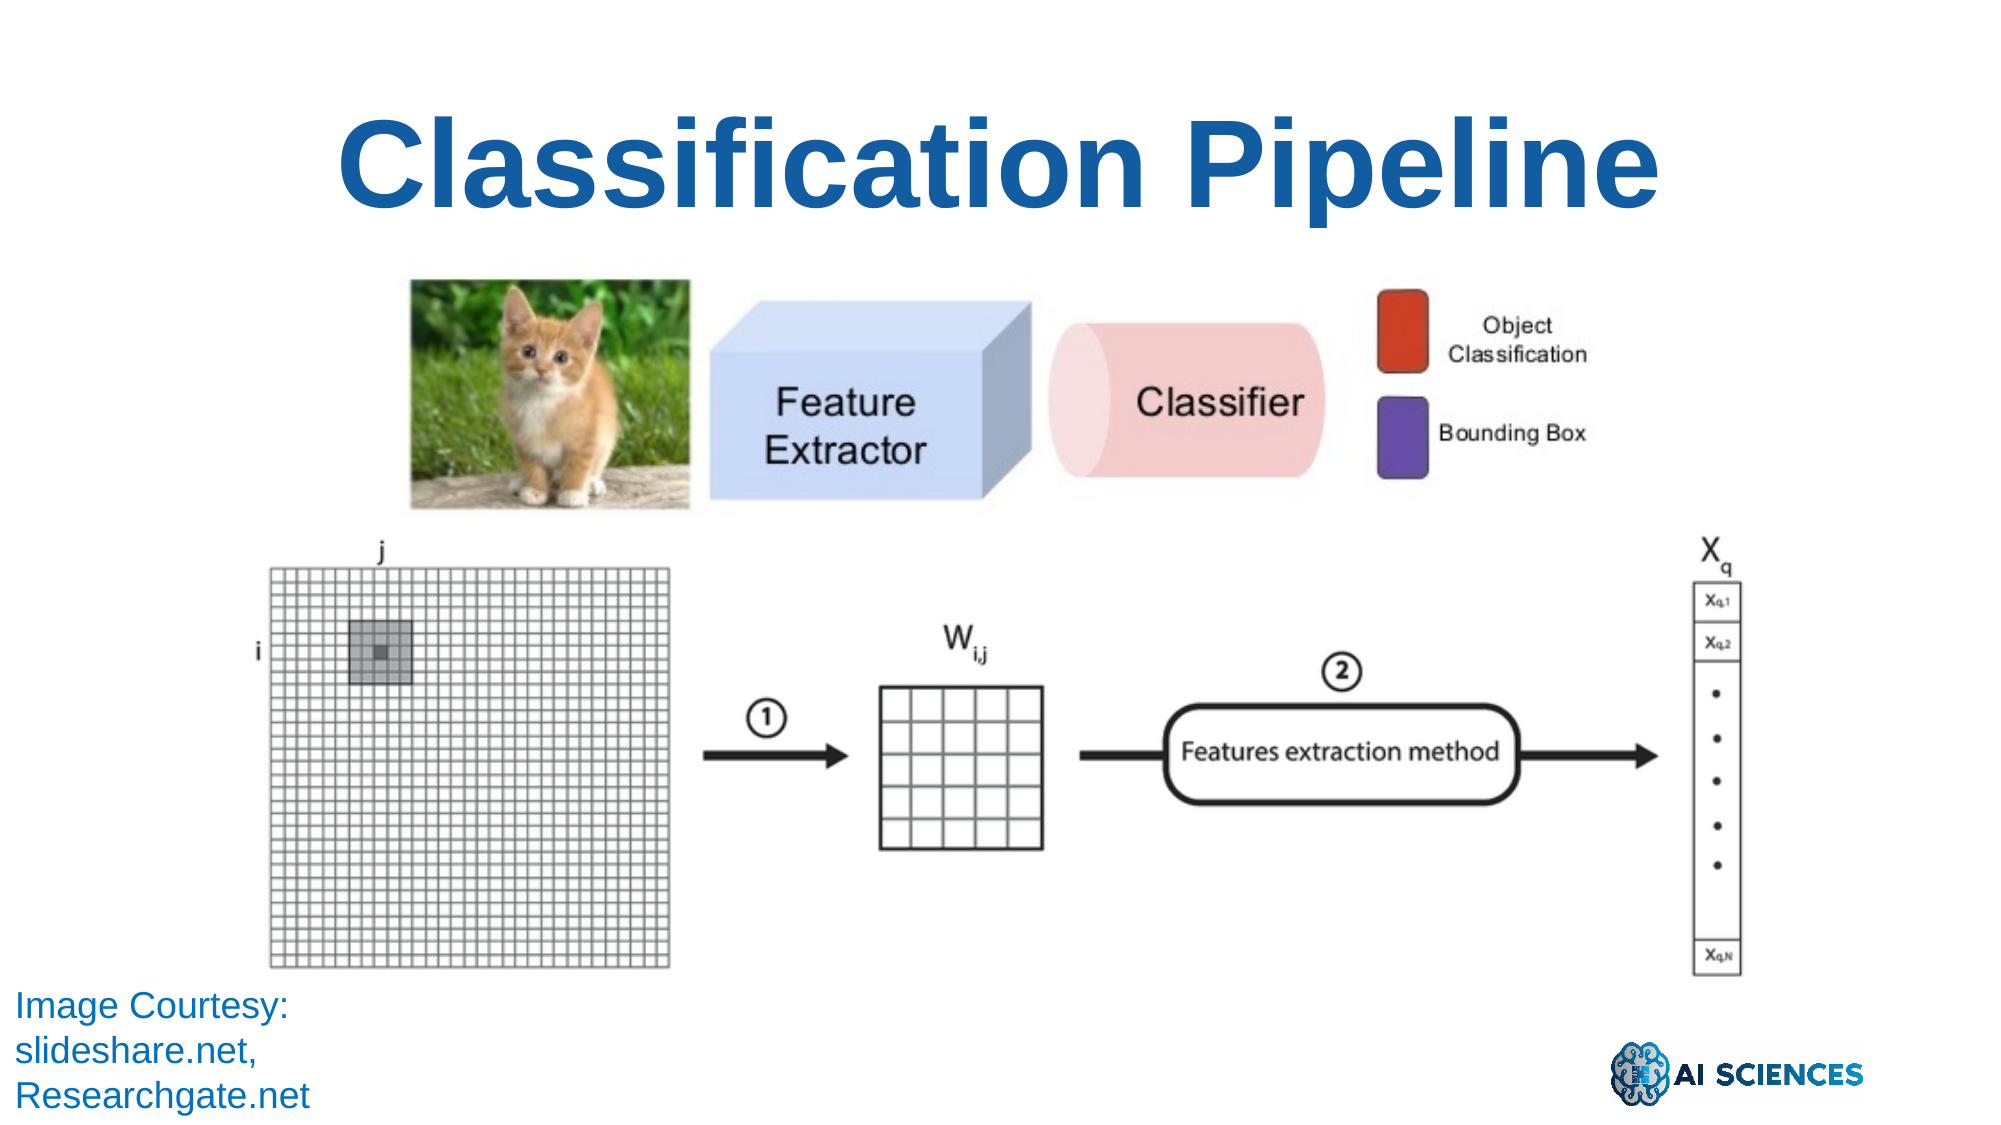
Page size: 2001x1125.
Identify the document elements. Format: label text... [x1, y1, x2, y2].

picture [244, 227, 1756, 993]
title Classification Pipeline [137, 102, 1863, 231]
picture [1659, 1080, 1665, 1091]
picture [1611, 1042, 1863, 1106]
picture [1644, 1047, 1656, 1058]
picture [1853, 1068, 1863, 1074]
text_box Image Courtesy: slideshare.net, Researchgate.net [0, 973, 347, 1124]
